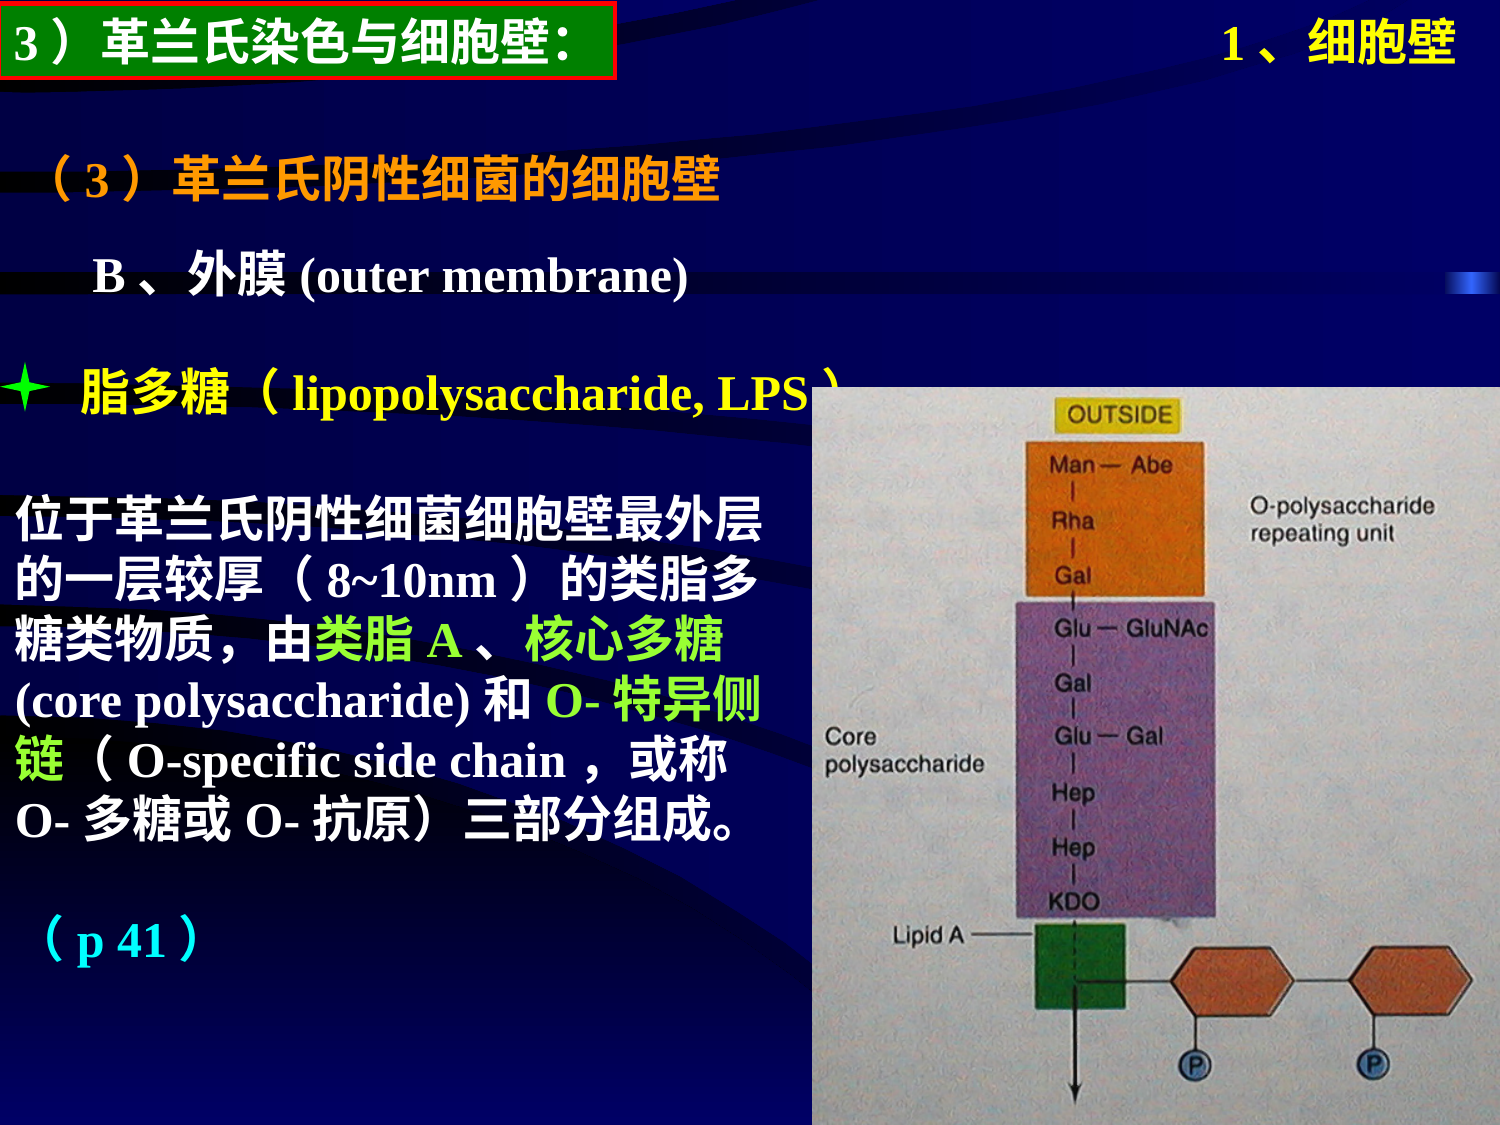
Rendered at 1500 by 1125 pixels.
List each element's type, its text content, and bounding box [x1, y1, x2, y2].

text_box [0, 361, 51, 412]
text_box （3）革兰氏阴性细菌的细胞壁 [0, 140, 737, 216]
text_box B、外膜(outer membrane) [77, 235, 704, 310]
text_box 1、细胞壁 [1205, 3, 1473, 79]
text_box 3）革兰氏染色与细胞壁： [0, 3, 616, 79]
text_box 脂多糖（lipopolysaccharide, LPS） [65, 353, 887, 429]
text_box 位于革兰氏阴性细菌细胞壁最外层的一层较厚（8~10nm）的类脂多糖类物质，由类脂A、核心多糖(core polysaccharide)和O-特异侧链（O-specific side chain，或称O-多糖或O-抗原）三部分组成。 （p 41） [0, 479, 788, 1125]
picture [812, 387, 1500, 1125]
